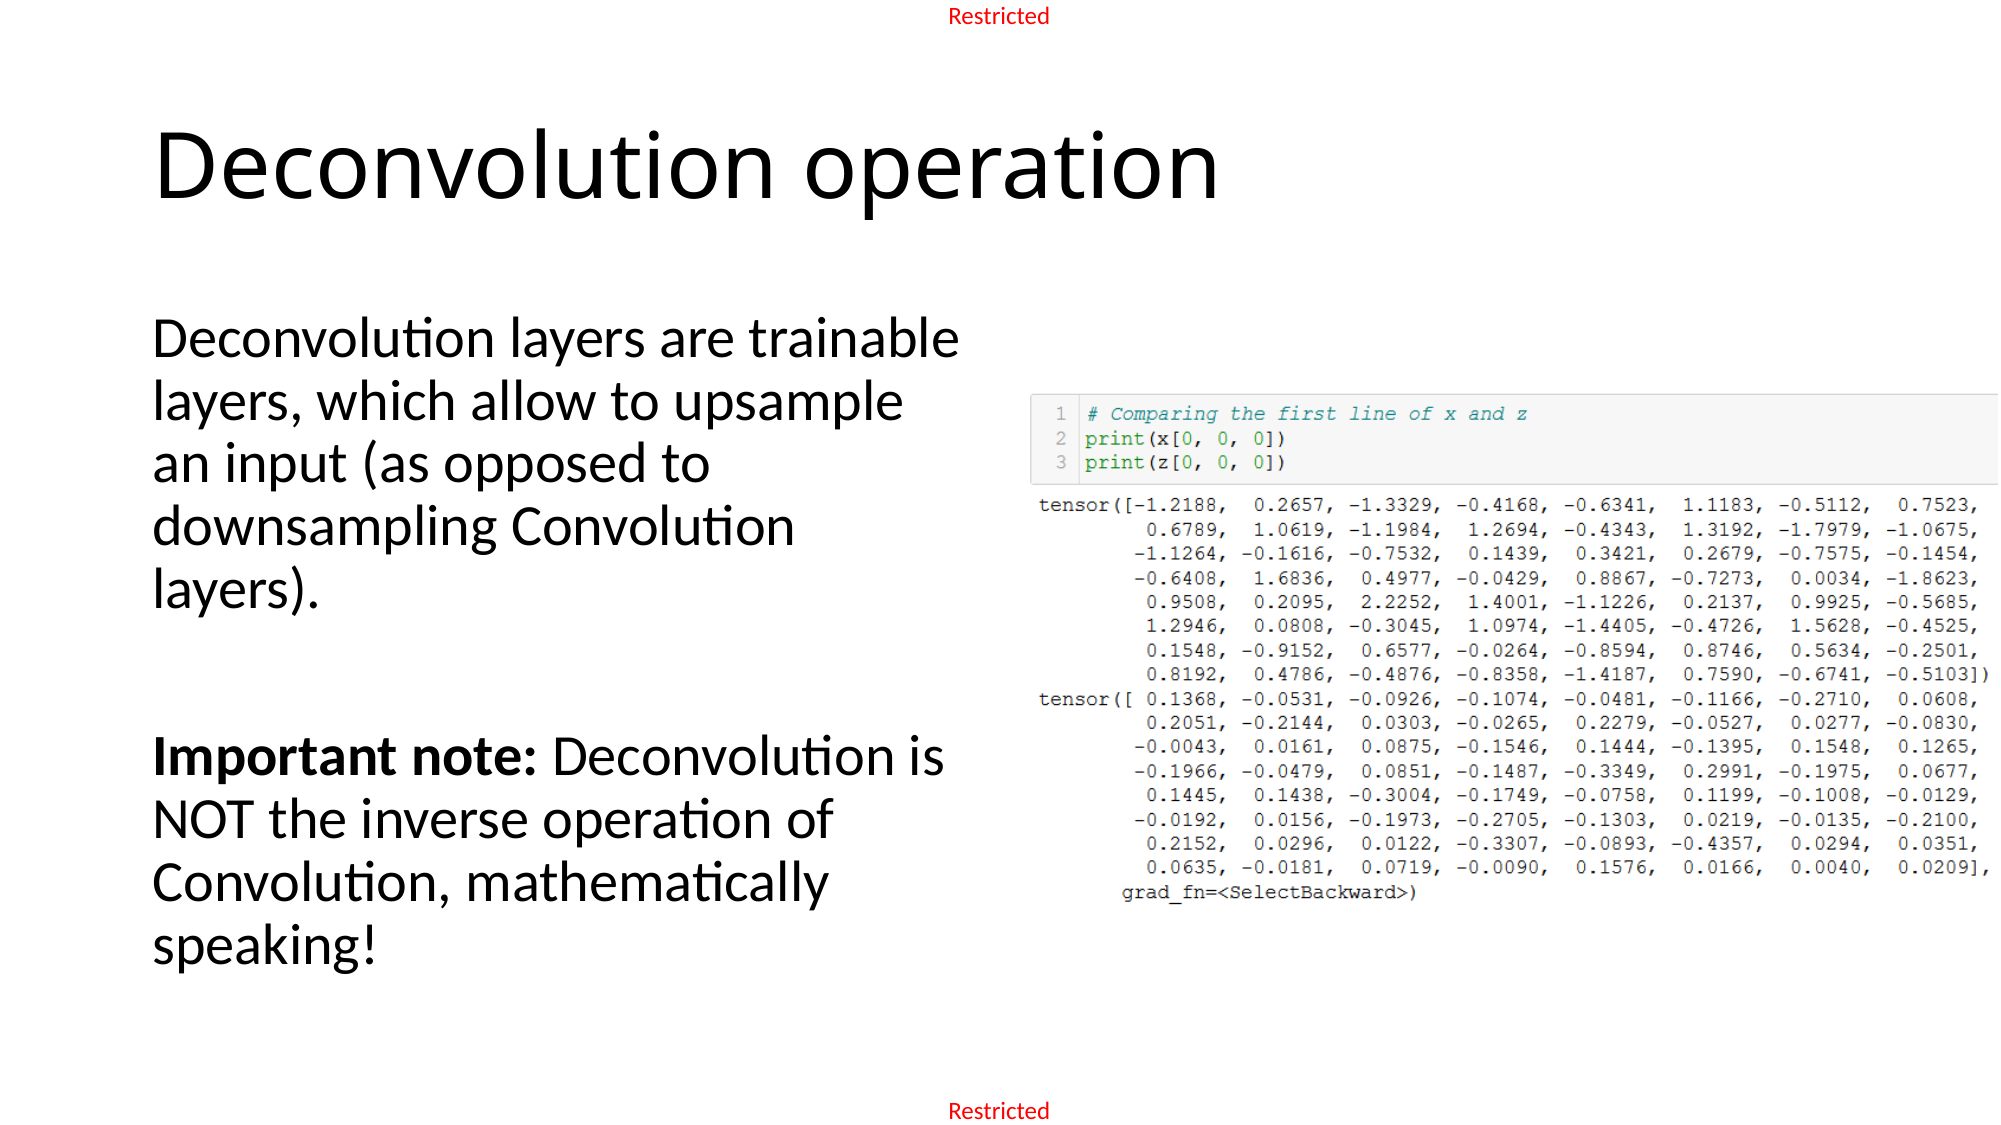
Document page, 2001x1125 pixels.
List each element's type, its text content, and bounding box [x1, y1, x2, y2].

title Deconvolution operation [137, 59, 1863, 278]
picture [1021, 391, 1998, 913]
list Deconvolution layers are trainable layers, which allow to upsample an input (as opposed to downsampling Convolution layers). Important note: Deconvolution is NOT the inverse operation of Convolution, mathematically speaking! [137, 299, 988, 1125]
